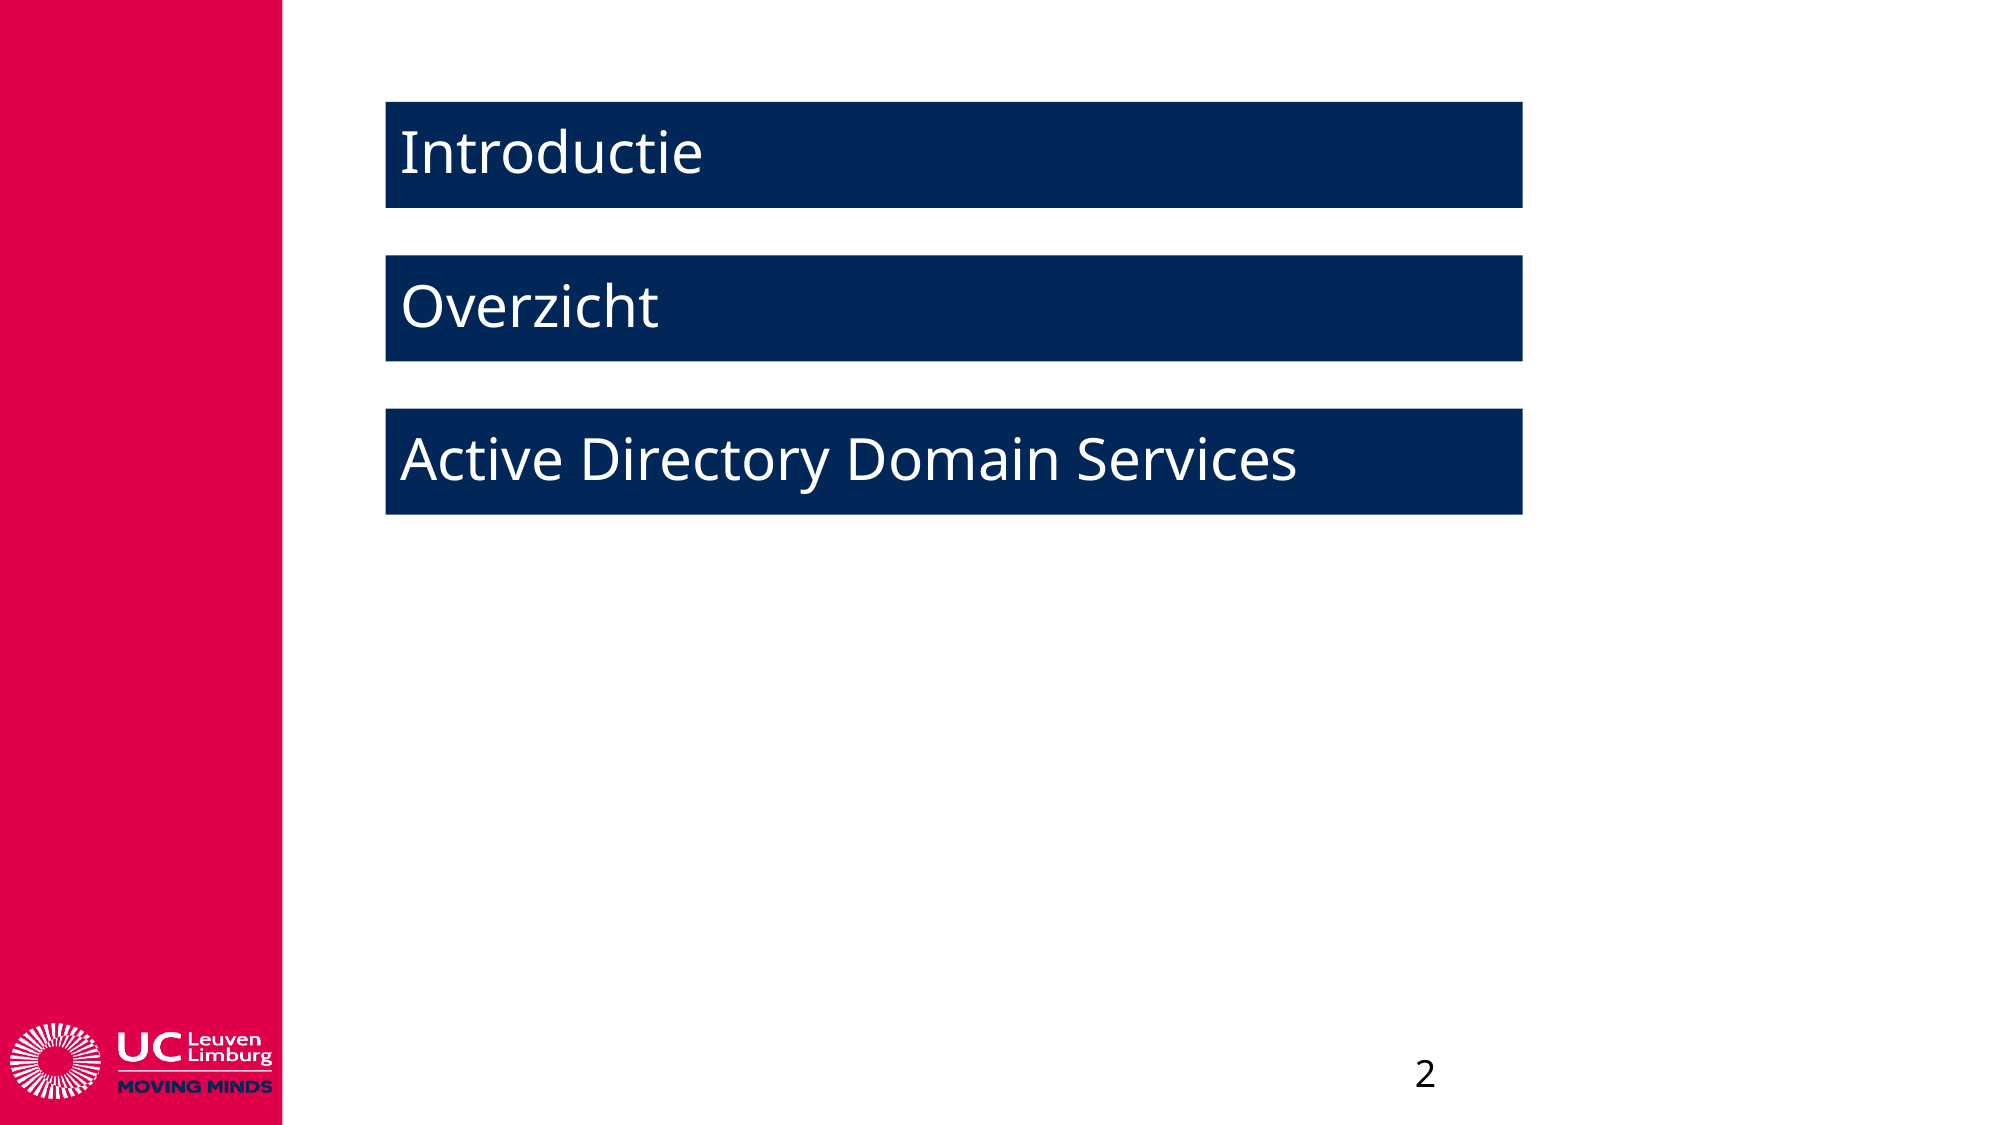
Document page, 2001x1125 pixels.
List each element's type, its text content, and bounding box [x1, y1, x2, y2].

text_box Active Directory Domain Services [385, 408, 1523, 515]
text_box Overzicht [385, 255, 1523, 362]
slide_number 2 [1400, 1042, 1750, 1103]
picture [10, 1023, 272, 1099]
text_box Introductie [385, 101, 1523, 208]
